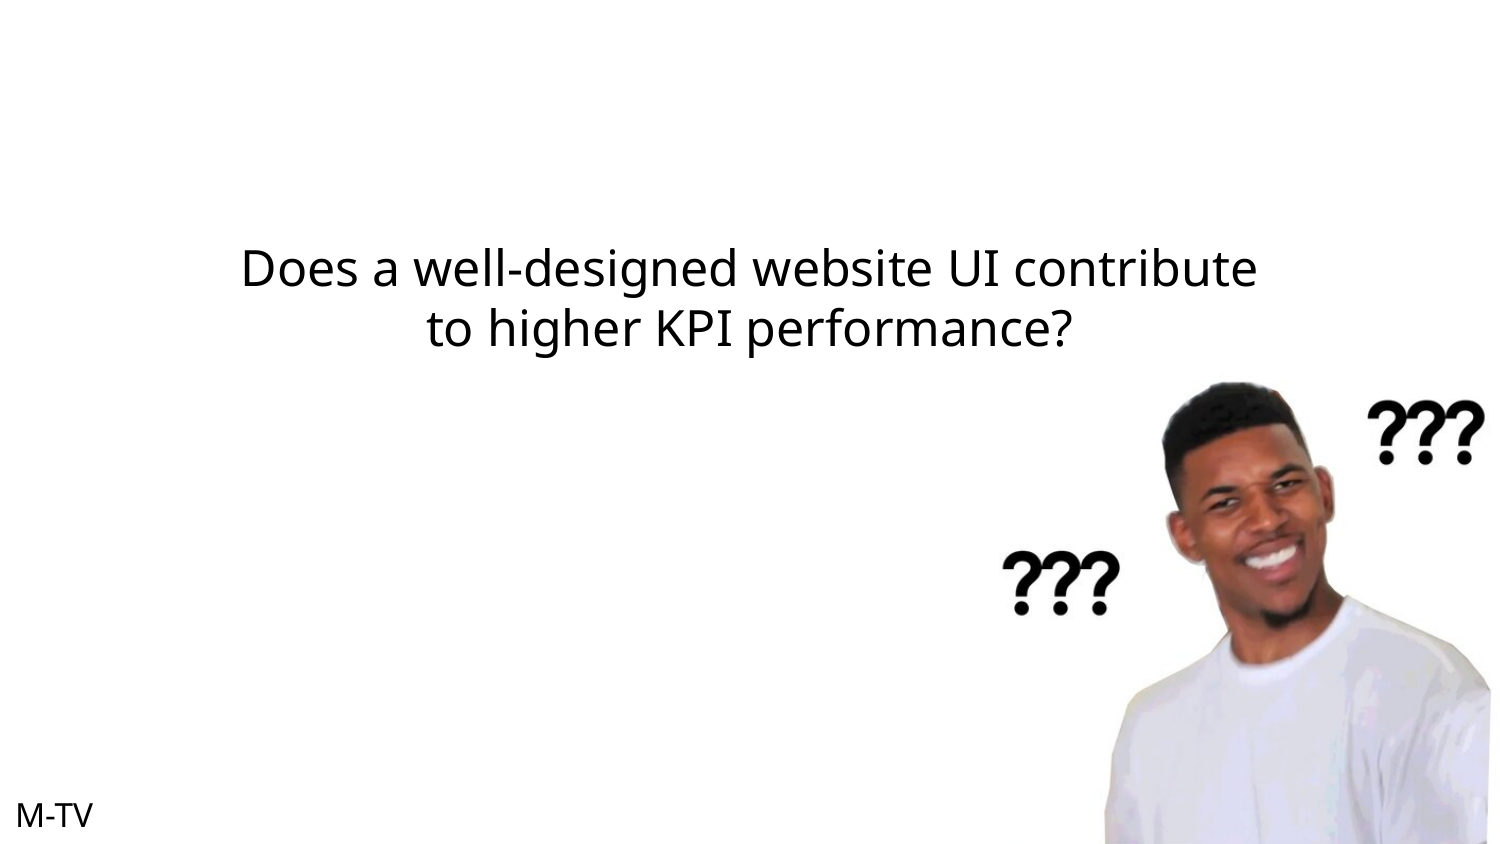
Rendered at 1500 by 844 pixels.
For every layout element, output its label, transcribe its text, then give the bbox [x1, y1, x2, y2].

picture [997, 373, 1500, 844]
text_box Does a well-designed website UI contribute to higher KPI performance? [208, 221, 1292, 358]
text_box M-TV [0, 778, 134, 844]
